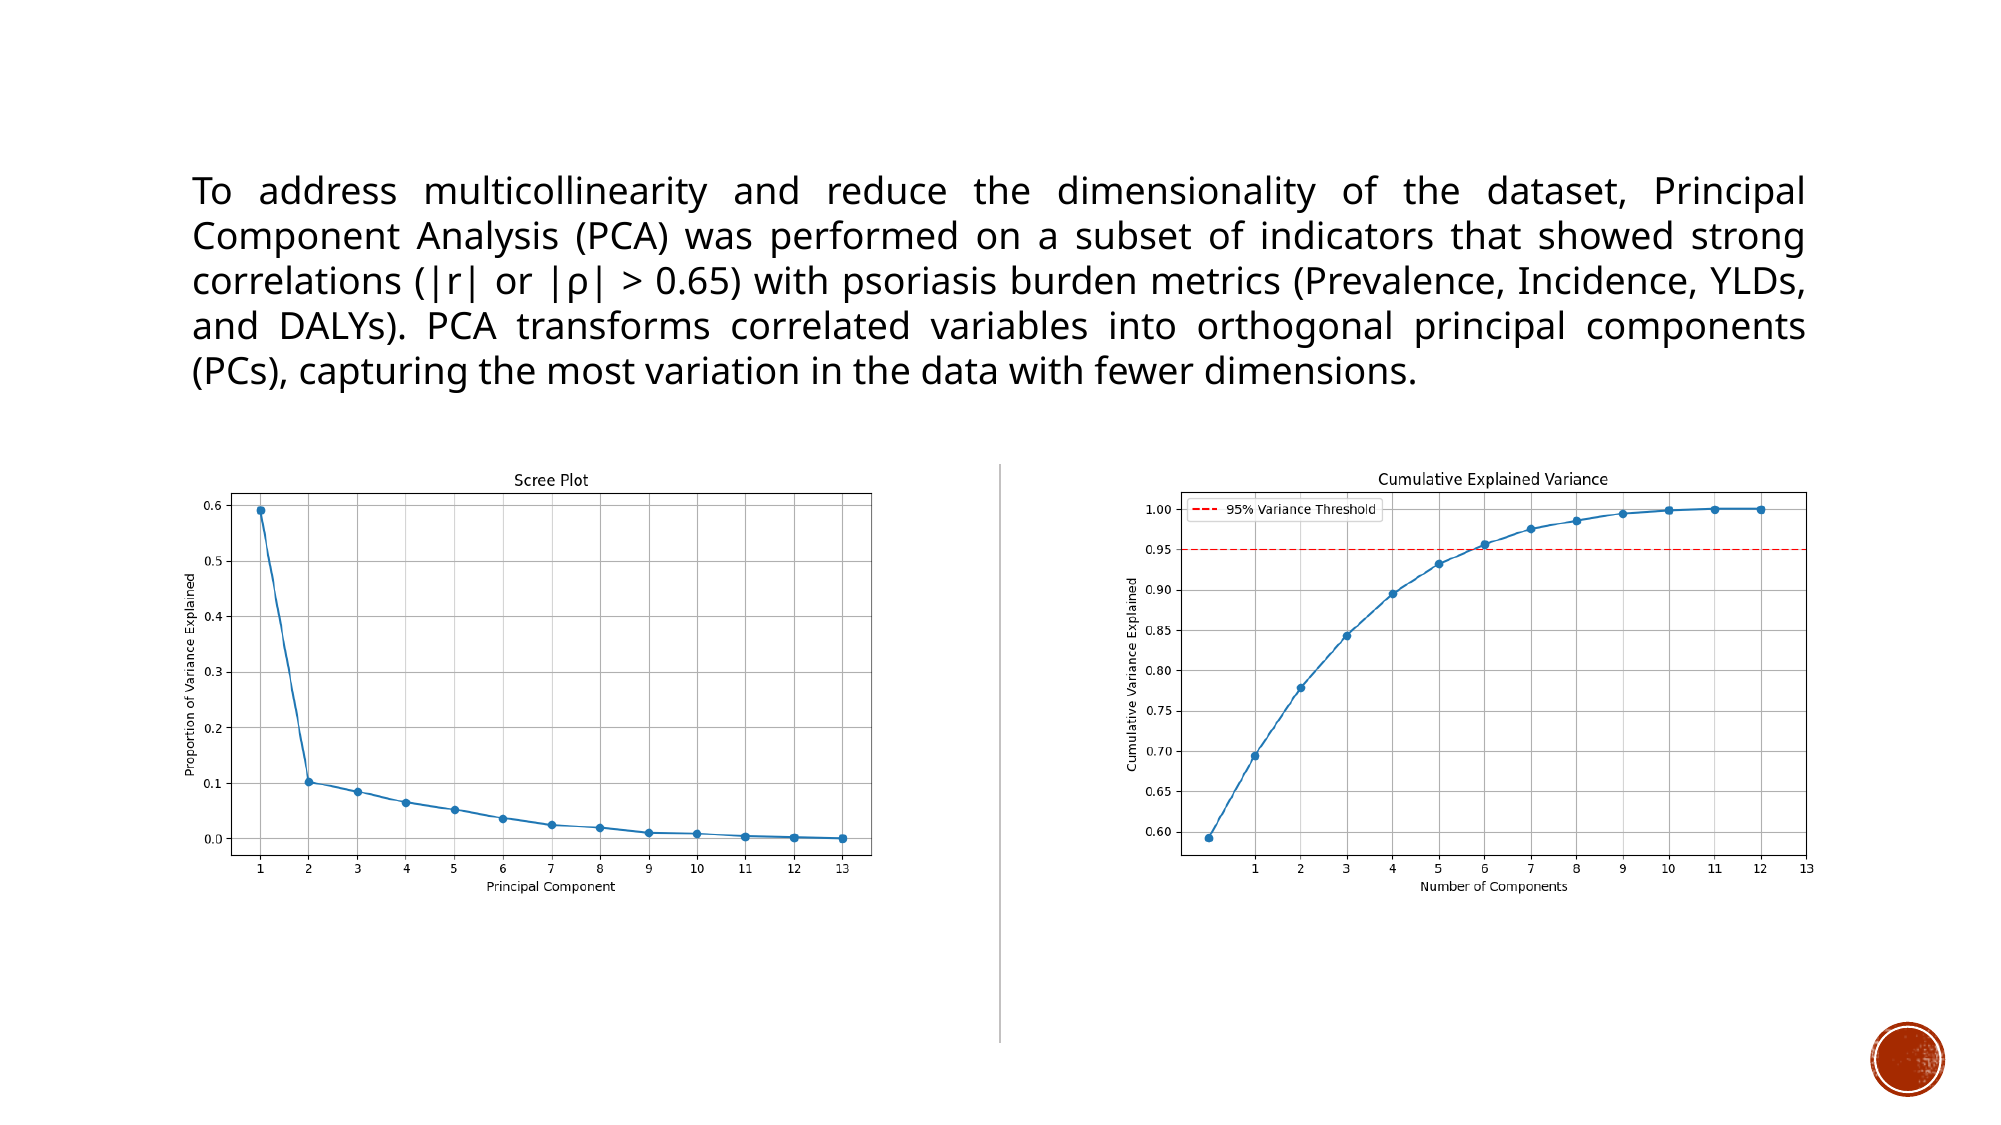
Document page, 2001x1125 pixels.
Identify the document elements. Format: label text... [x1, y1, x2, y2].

picture [1118, 463, 1822, 902]
picture [176, 464, 880, 902]
text_box To address multicollinearity and reduce the dimensionality of the dataset, Principal Component Analysis (PCA) was performed on a subset of indicators that showed strong correlations (|r| or |ρ| > 0.65) with psoriasis burden metrics (Prevalence, Incidence, YLDs, and DALYs). PCA transforms correlated variables into orthogonal principal components (PCs), capturing the most variation in the data with fewer dimensions. [177, 159, 1823, 399]
